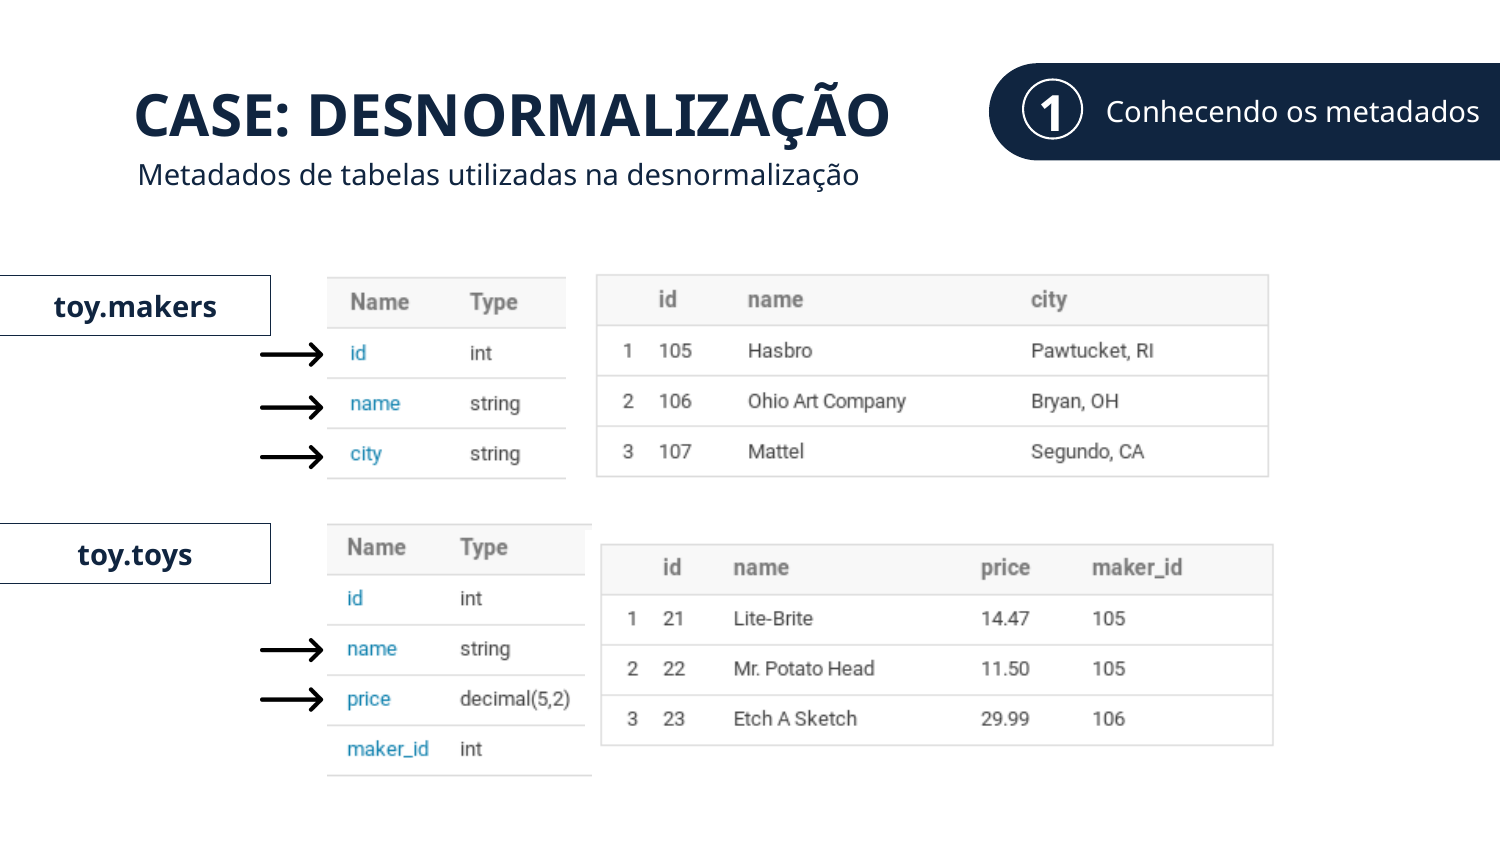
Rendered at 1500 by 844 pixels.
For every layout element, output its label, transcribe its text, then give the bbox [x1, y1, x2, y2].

picture [327, 513, 1285, 786]
text_box toy.toys [0, 523, 271, 584]
text_box toy.makers [0, 275, 271, 336]
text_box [988, 62, 1500, 161]
picture [257, 615, 326, 734]
picture [257, 320, 326, 492]
text_box Metadados de tabelas utilizadas na desnormalização [122, 129, 1465, 219]
picture [590, 265, 1285, 487]
title CASE: DESNORMALIZAÇÃO [118, 63, 986, 161]
picture [327, 271, 566, 493]
